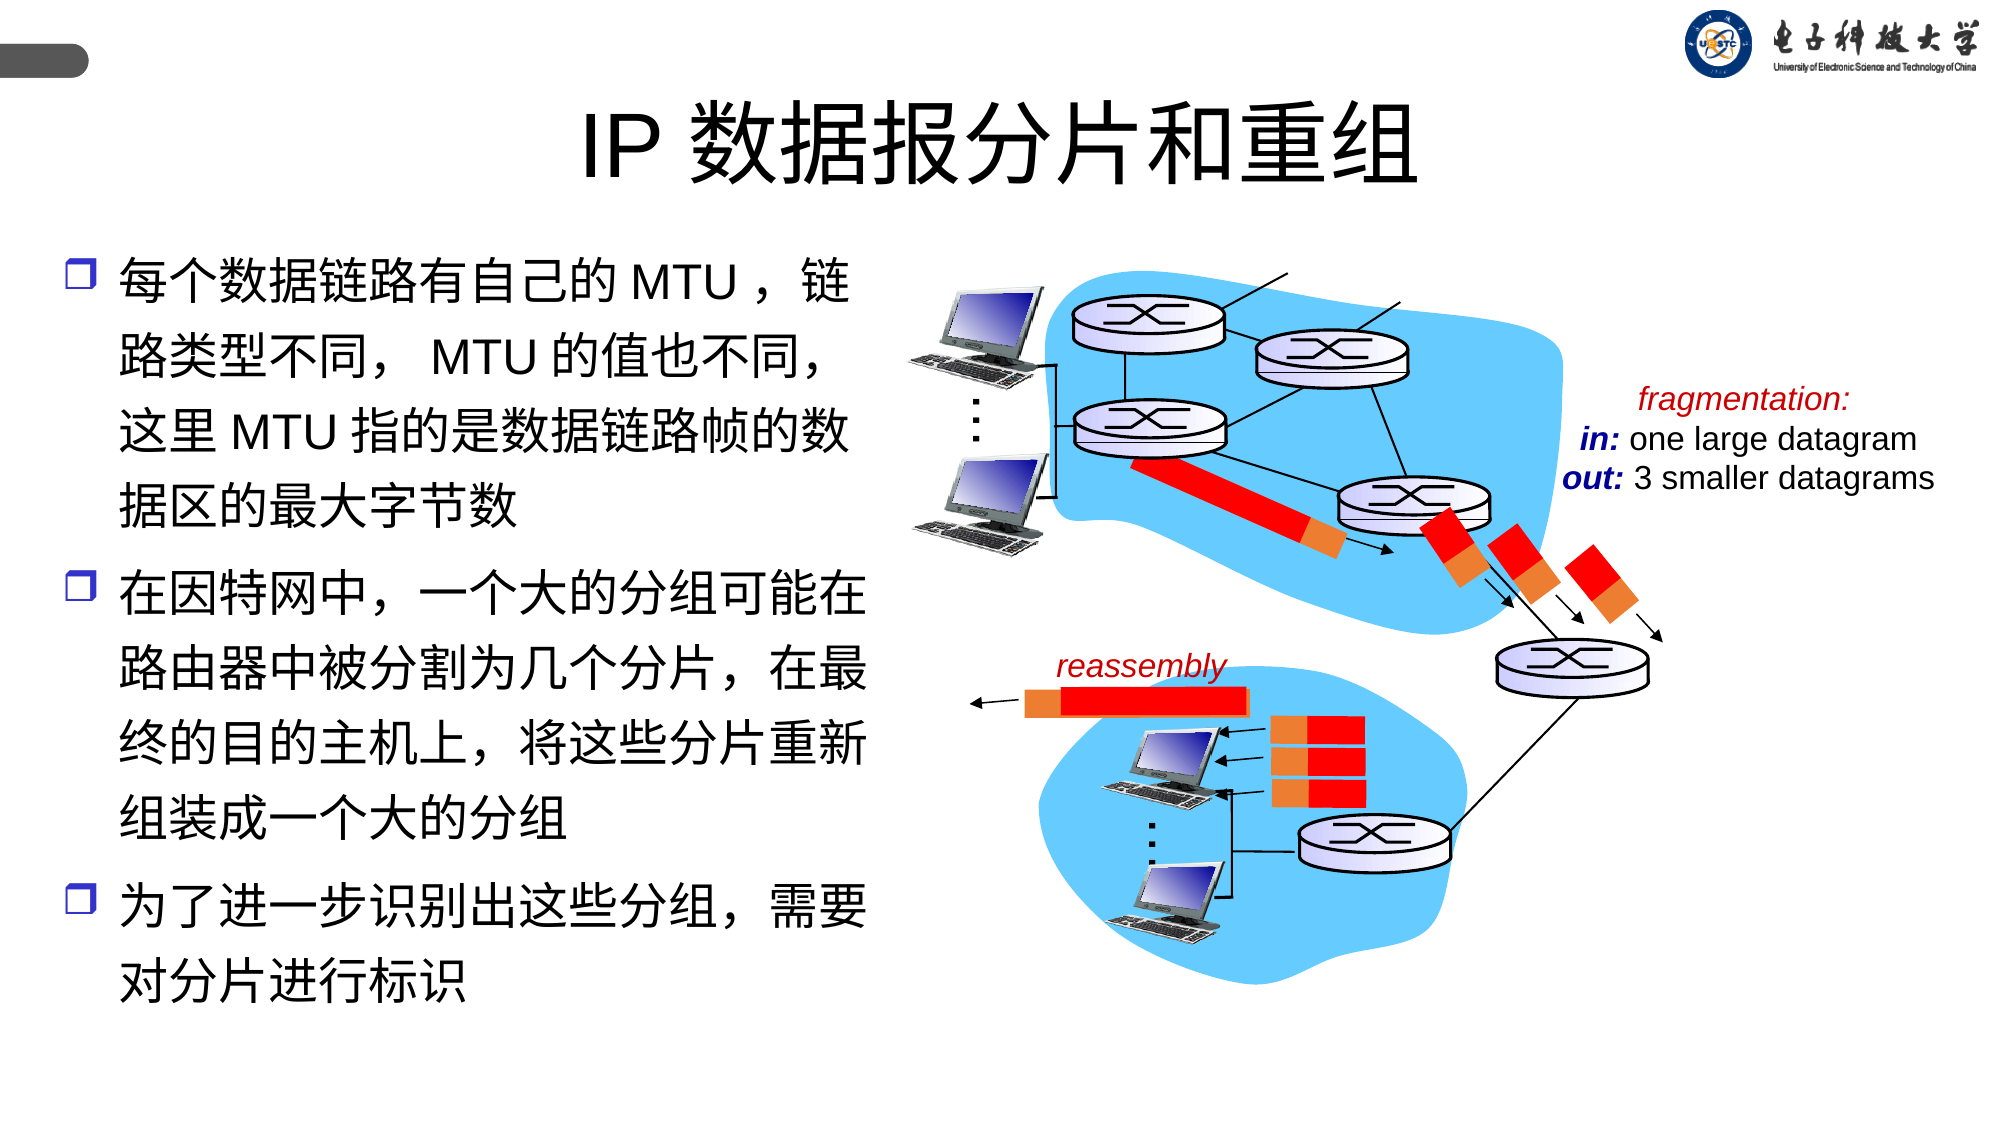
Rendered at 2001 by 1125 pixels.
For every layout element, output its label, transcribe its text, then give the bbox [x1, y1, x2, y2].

picture [1685, 10, 1979, 78]
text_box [874, 269, 1954, 990]
text_box 每个数据链路有自己的MTU，链路类型不同，MTU的值也不同，这里MTU指的是数据链路帧的数据区的最大字节数 在因特网中，一个大的分组可能在路由器中被分割为几个分片，在最终的目的主机上，将这些分片重新组装成一个大的分组 为了进一步识别出这些分组，需要对分片进行标识 [47, 226, 898, 1065]
title IP数据报分片和重组 [0, 90, 2000, 279]
